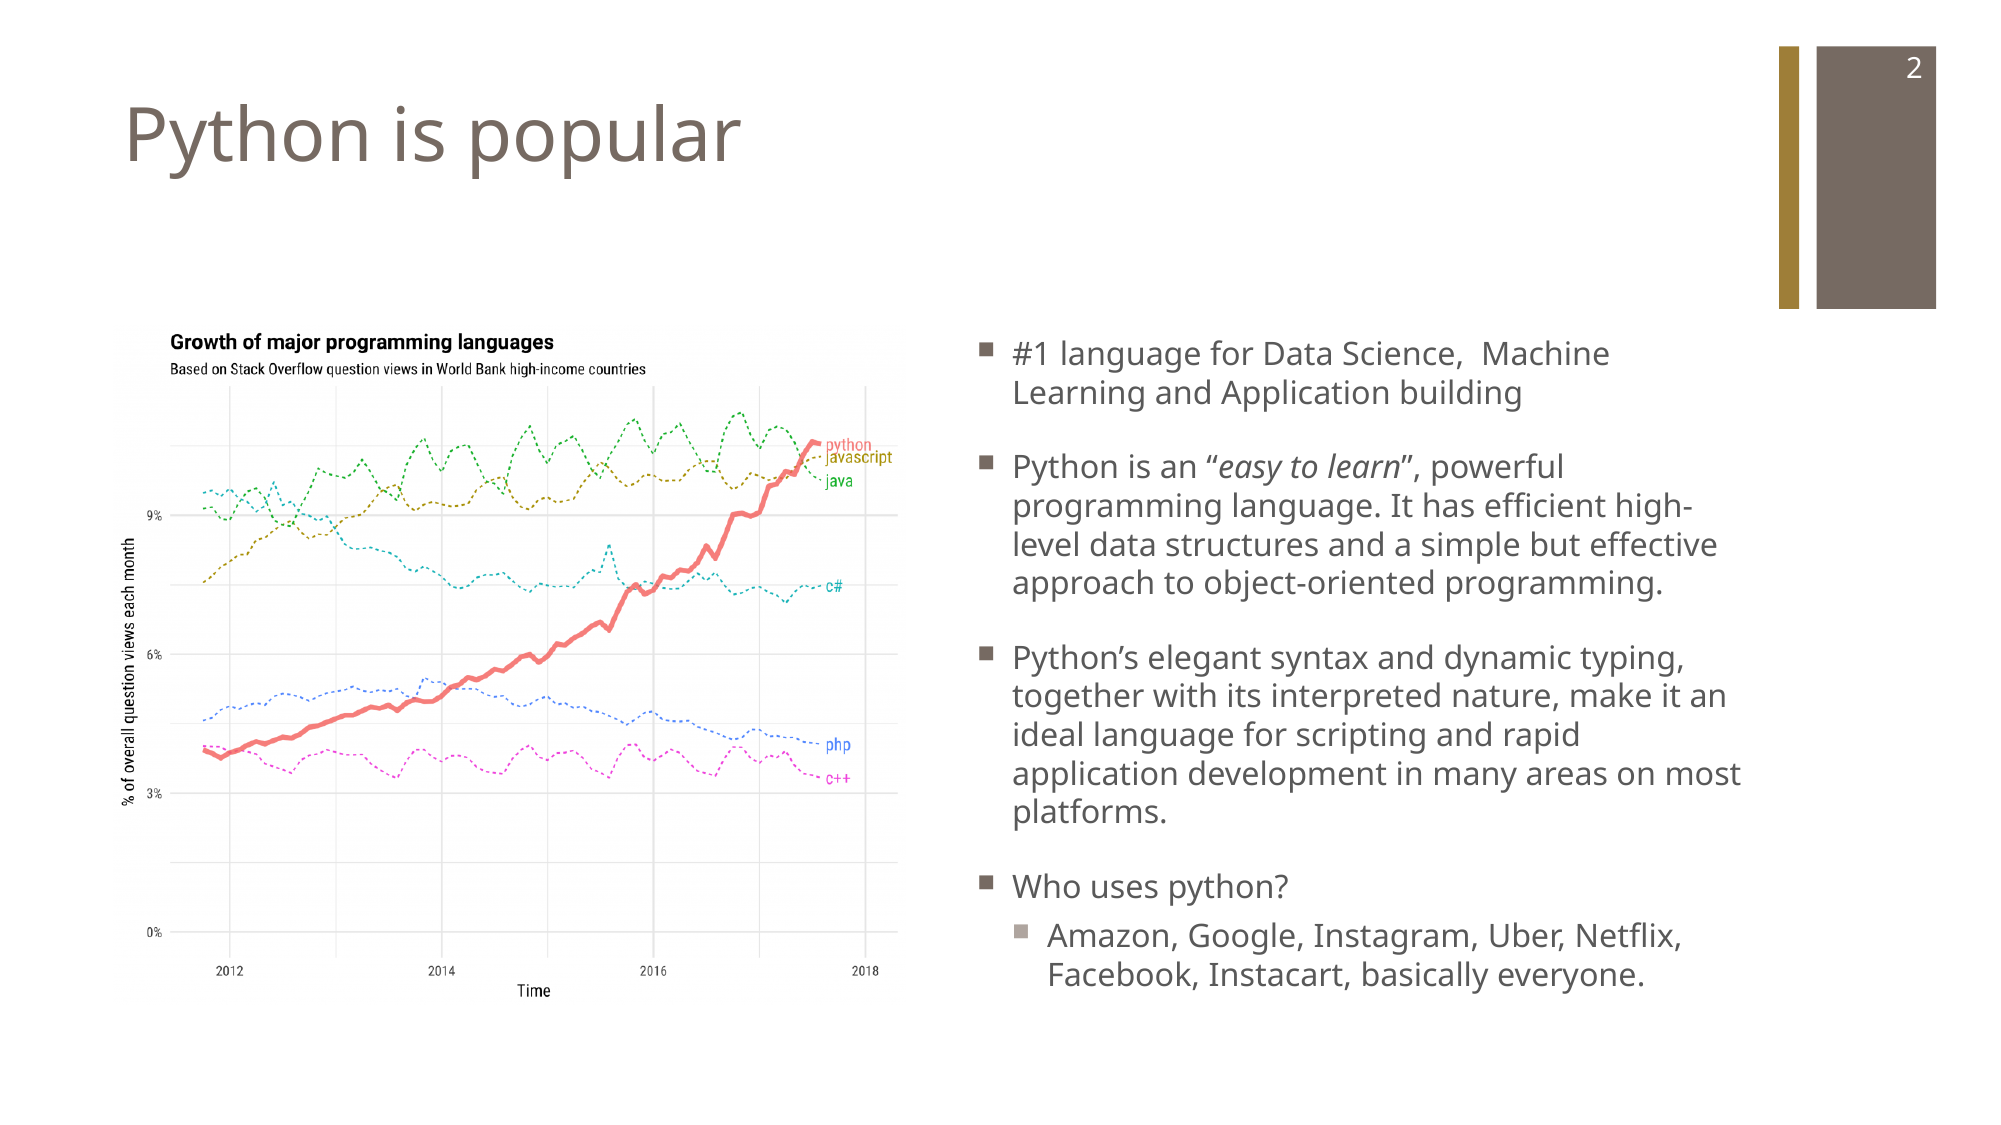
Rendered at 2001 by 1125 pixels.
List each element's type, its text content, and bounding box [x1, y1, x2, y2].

list #1 language for Data Science, Machine Learning and Application building Python is an “easy to learn”, powerful programming language. It has efficient high-level data structures and a simple but effective approach to object-oriented programming. Python’s elegant syntax and dynamic typing, together with its interpreted nature, make it an ideal language for scripting and rapid application development in many areas on most platforms. Who uses python? Amazon, Google, Instagram, Uber, Netflix, Facebook, Instacart, basically everyone. [962, 325, 1763, 1005]
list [112, 325, 906, 1006]
slide_number 2 [1816, 39, 1938, 100]
title Python is popular [109, 79, 1762, 263]
